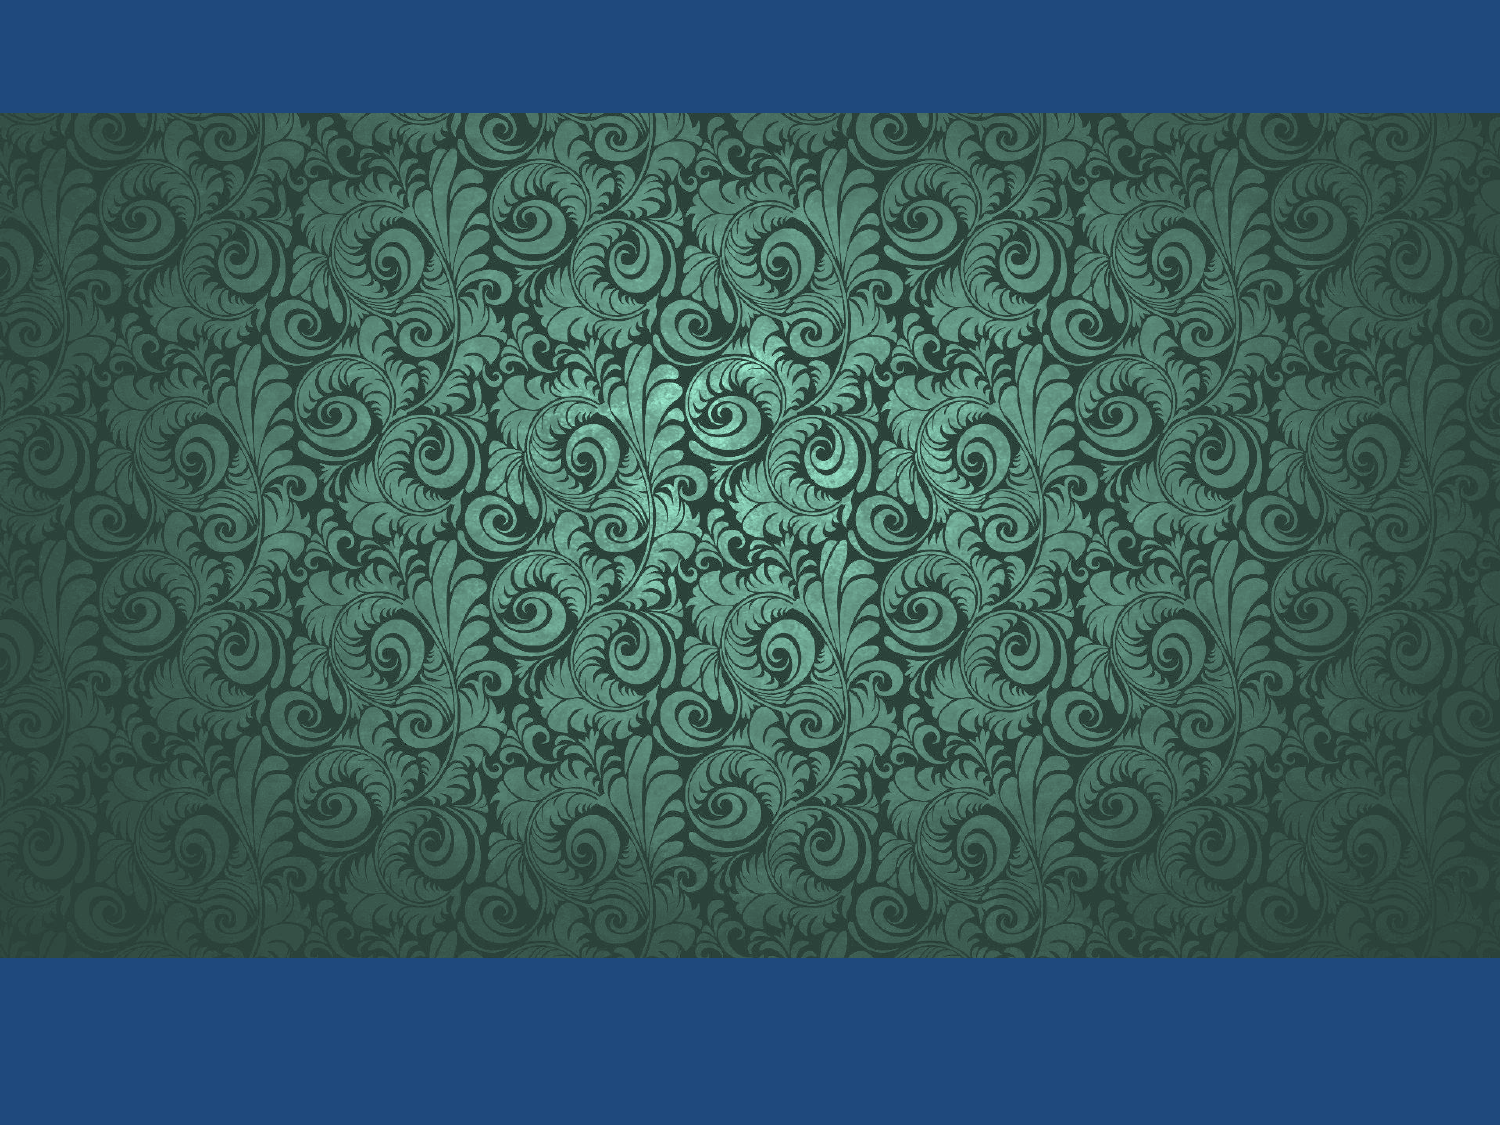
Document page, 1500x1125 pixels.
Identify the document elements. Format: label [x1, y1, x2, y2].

picture [0, 113, 1500, 958]
